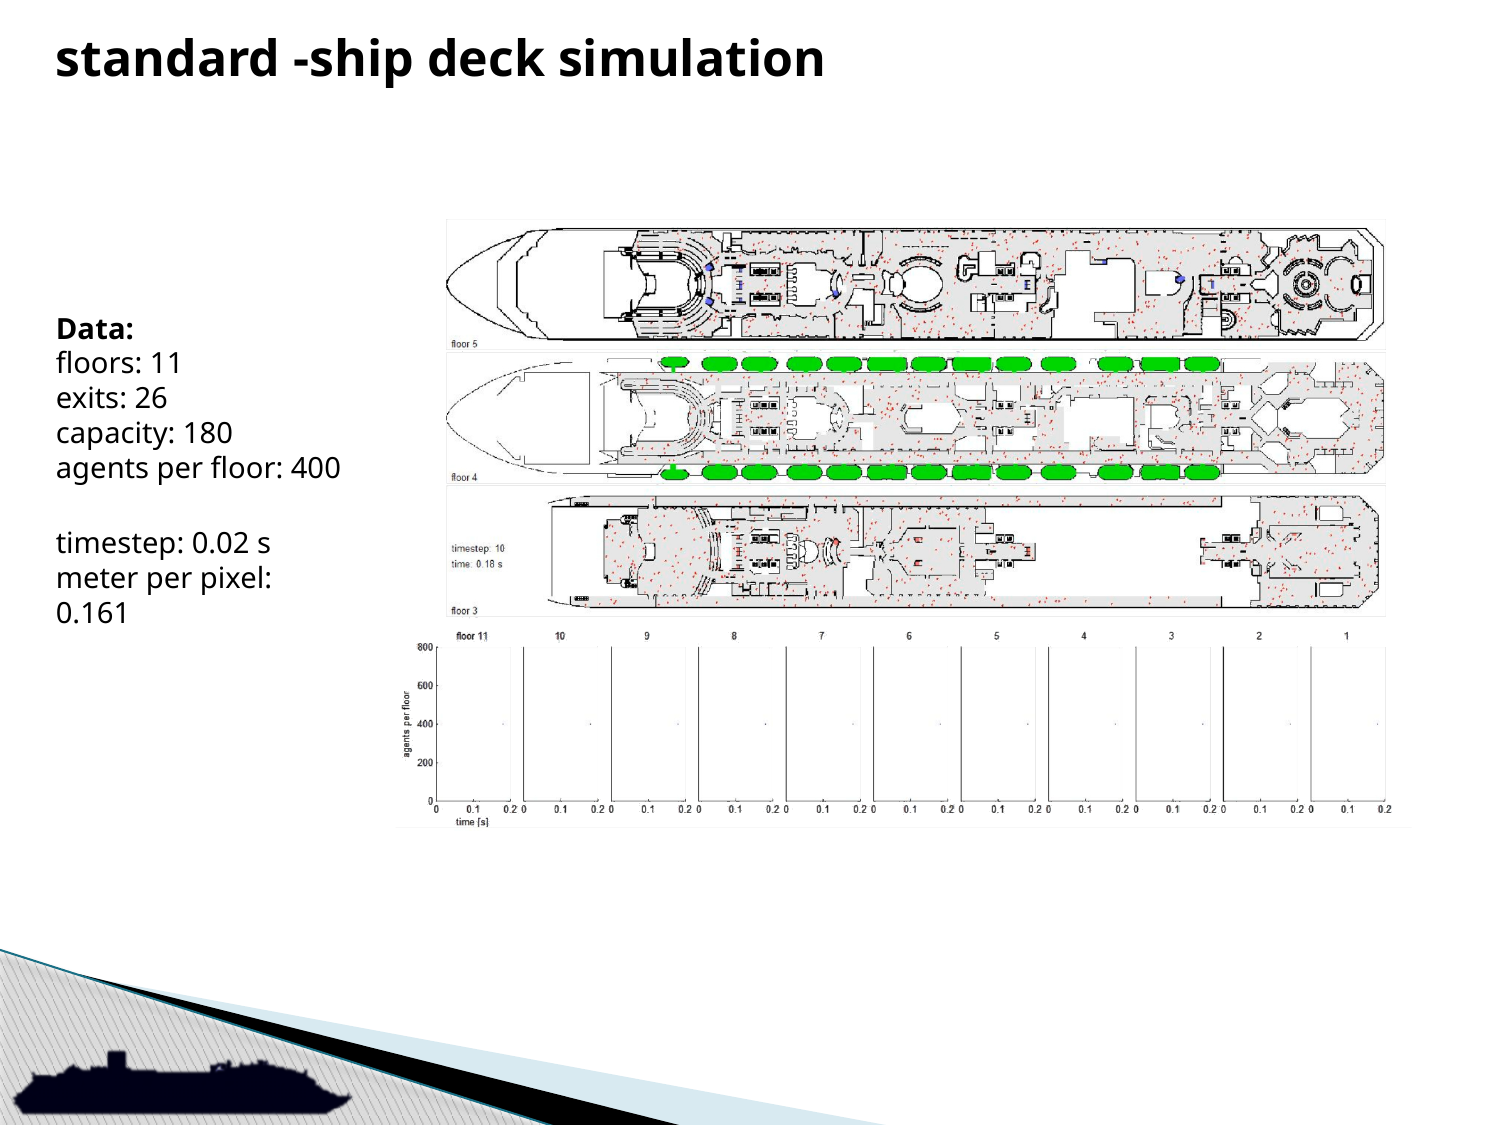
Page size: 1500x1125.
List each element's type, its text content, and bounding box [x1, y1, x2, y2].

picture [4, 1024, 365, 1125]
picture [395, 216, 1412, 837]
text_box standard -ship deck simulation [41, 19, 981, 95]
text_box Data: floors: 11 exits: 26 capacity: 180 agents per floor: 400 timestep: 0.02 s meter per pixel: 0.161 [41, 302, 389, 777]
